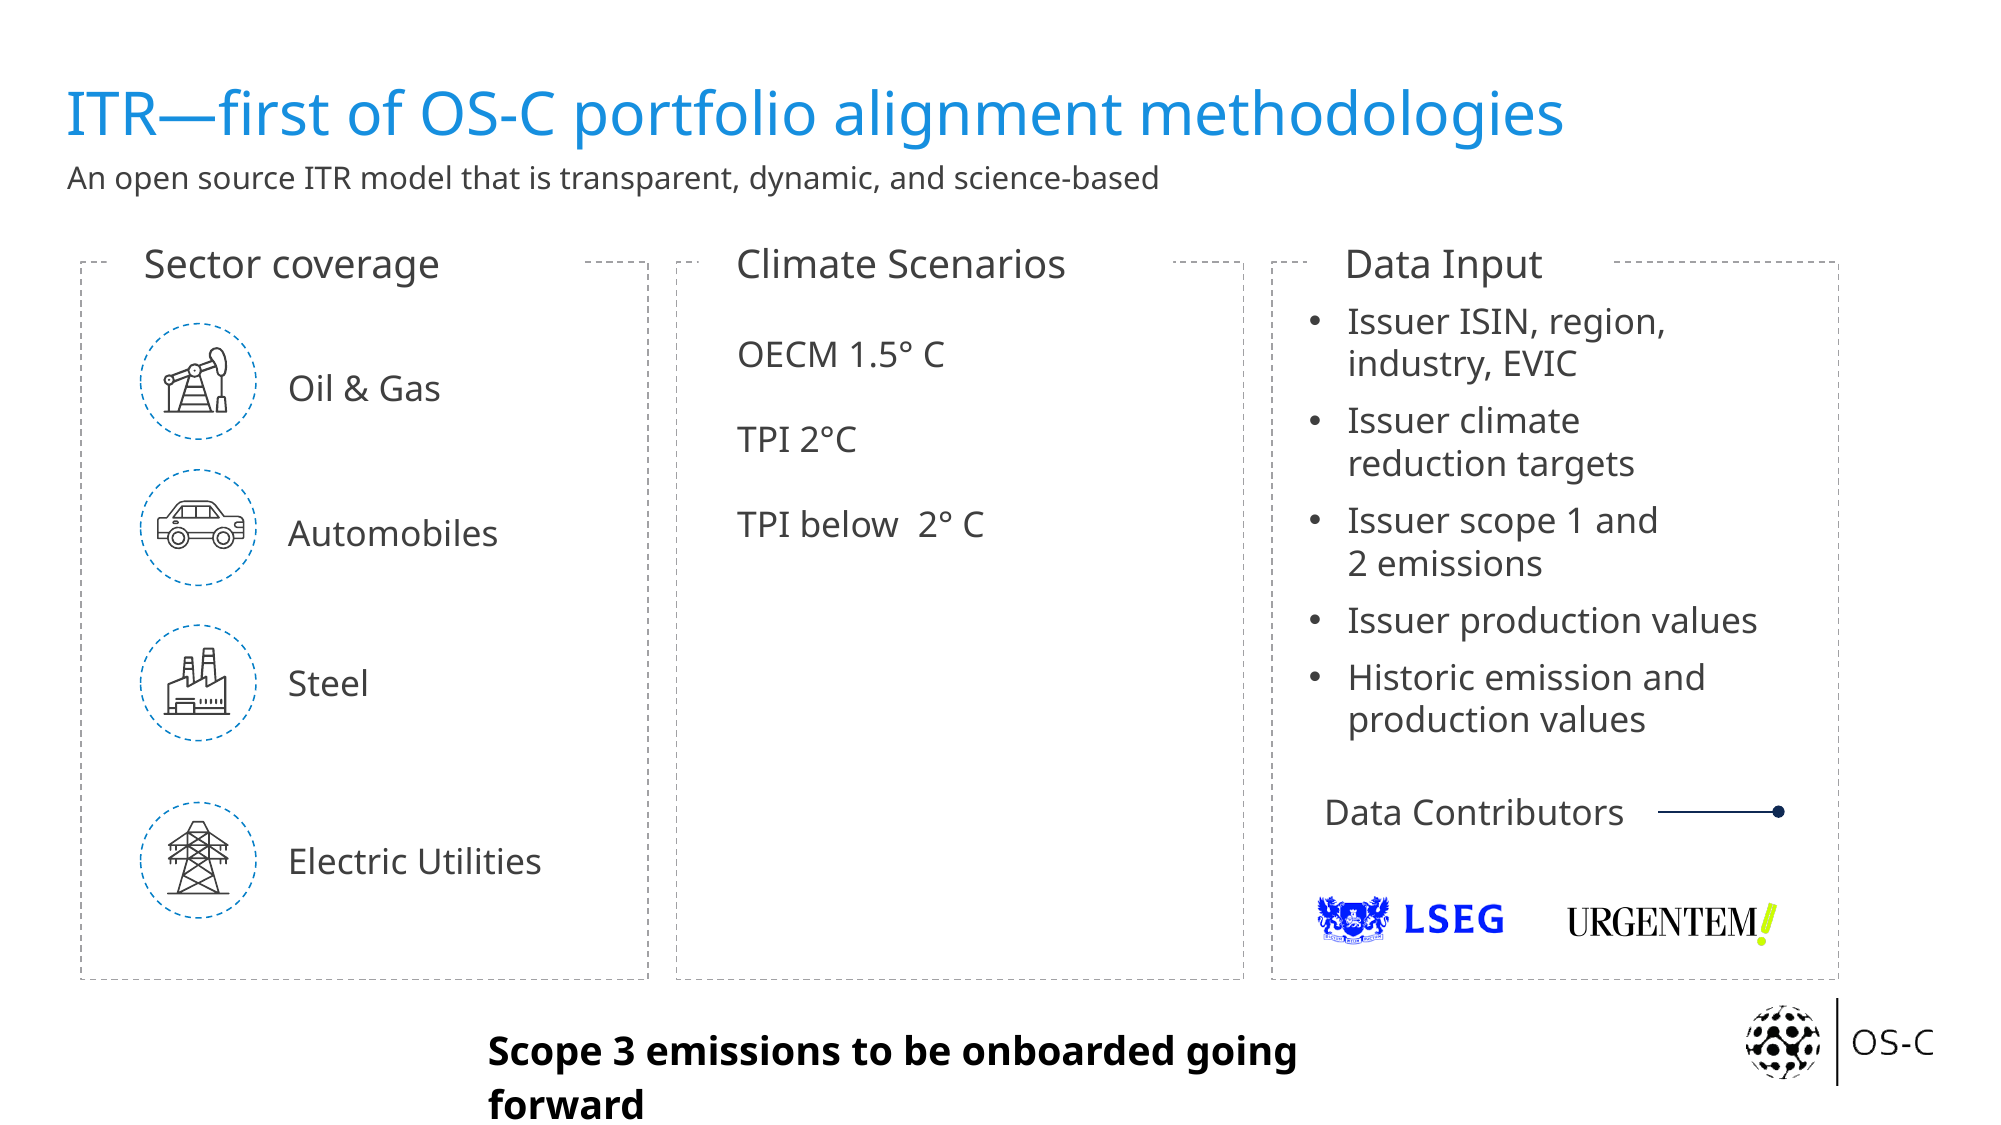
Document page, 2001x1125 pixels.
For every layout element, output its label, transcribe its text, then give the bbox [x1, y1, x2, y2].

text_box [1271, 231, 1839, 980]
text_box An open source ITR model that is transparent, dynamic, and science-based [51, 142, 1187, 212]
title ITR—first of OS-C portfolio alignment methodologies [51, 39, 1942, 193]
picture [1746, 998, 1933, 1086]
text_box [676, 231, 1244, 980]
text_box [80, 231, 649, 980]
text_box Scope 3 emissions to be onboarded going forward [471, 1002, 1448, 1125]
